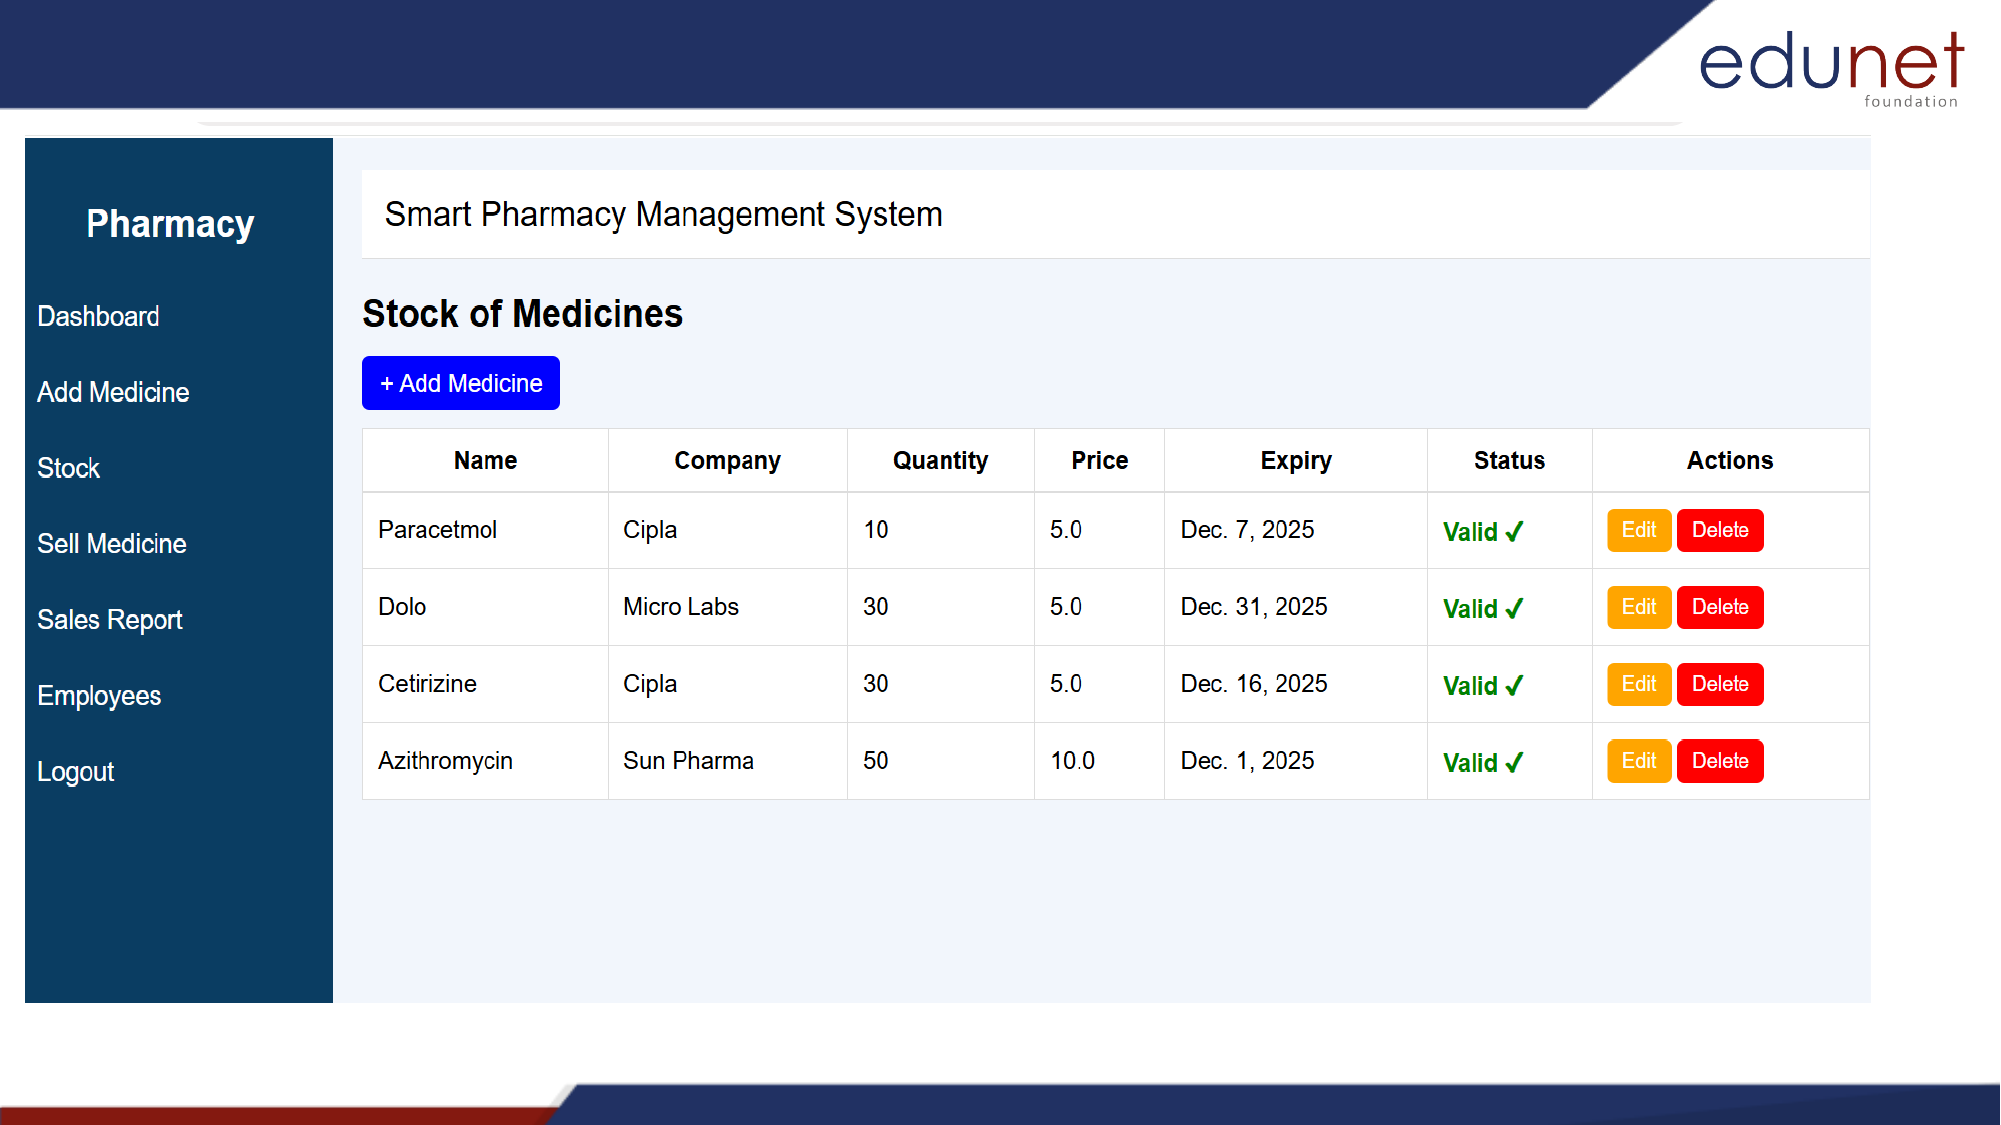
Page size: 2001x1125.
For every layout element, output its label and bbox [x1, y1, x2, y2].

picture [25, 122, 1872, 1003]
picture [0, 0, 1977, 117]
picture [0, 1070, 2000, 1125]
